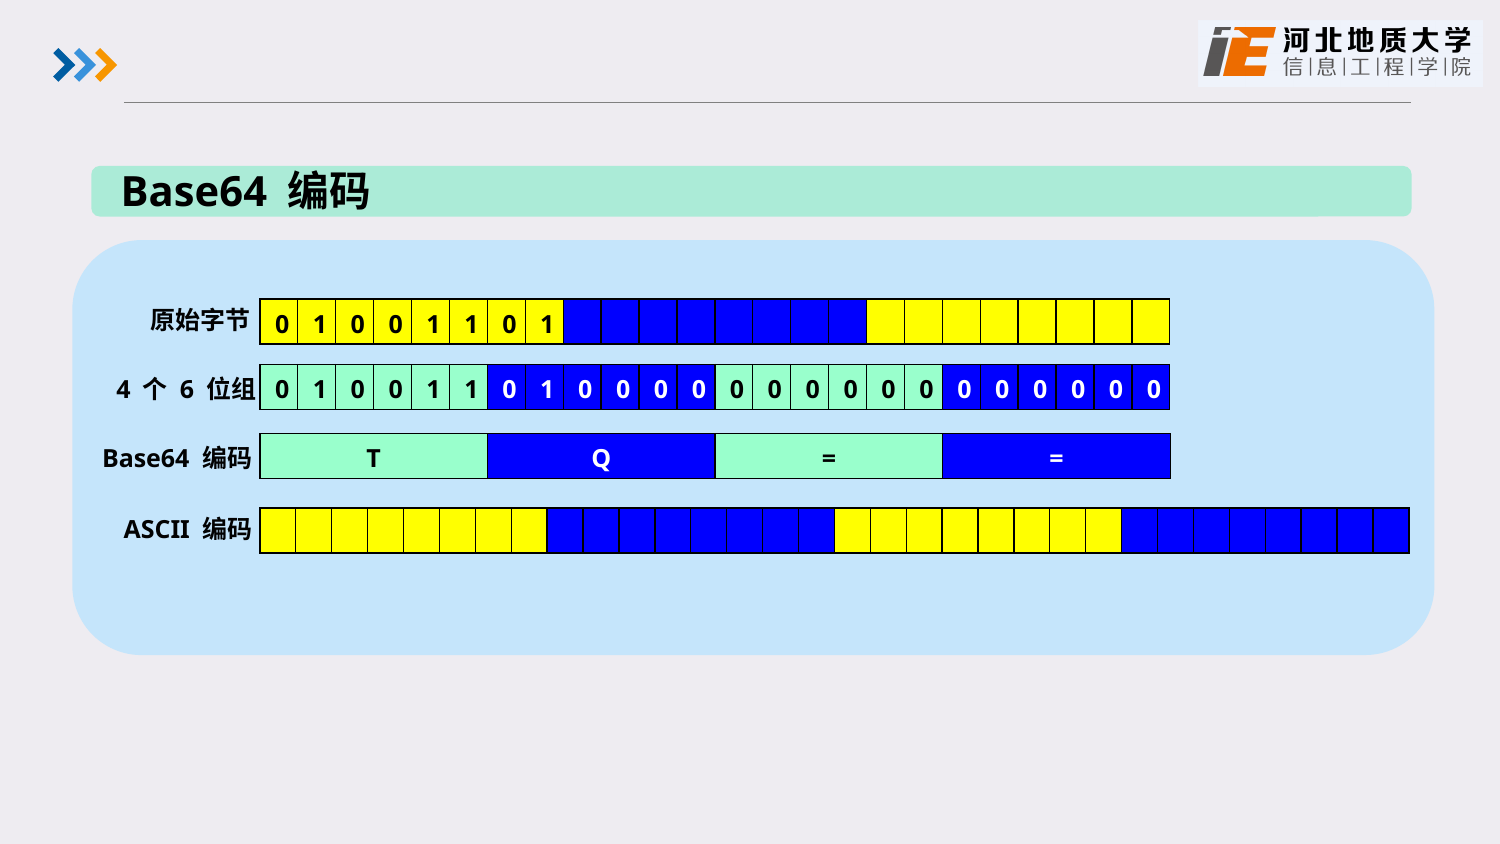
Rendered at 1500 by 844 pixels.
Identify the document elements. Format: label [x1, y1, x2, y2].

table_header [1158, 509, 1193, 552]
text_box [70, 237, 1437, 658]
table_header [716, 365, 752, 409]
table_header [488, 434, 714, 478]
table_header [1302, 509, 1336, 552]
table_header [905, 300, 942, 343]
table_header [602, 300, 638, 343]
table_header [564, 365, 600, 409]
table_header [526, 300, 563, 343]
table_header [564, 300, 600, 343]
table_header [867, 365, 904, 409]
table_header [450, 365, 487, 409]
table_header [488, 300, 525, 343]
table_header [943, 434, 1170, 478]
table_header [261, 300, 297, 343]
table_header [943, 300, 980, 343]
table_header [440, 509, 475, 552]
table_header [261, 434, 487, 478]
table_header [298, 365, 335, 409]
table_header [1015, 509, 1049, 552]
table_header [981, 365, 1017, 409]
table_header [981, 300, 1017, 343]
table_header [368, 509, 403, 552]
table_header [979, 509, 1013, 552]
table_header [1057, 365, 1093, 409]
table_header [1133, 300, 1169, 343]
table_header [905, 365, 942, 409]
table_header [512, 509, 546, 552]
table_header [336, 365, 373, 409]
table_header [261, 509, 295, 552]
table_header [476, 509, 511, 552]
table_header [1133, 365, 1169, 409]
table_header [791, 365, 828, 409]
table_header [548, 509, 582, 552]
table_header [584, 509, 618, 552]
table_header [829, 300, 866, 343]
table_header [943, 509, 977, 552]
table_header [620, 509, 654, 552]
table_header [907, 509, 941, 552]
table_header [404, 509, 439, 552]
table_header [1230, 509, 1265, 552]
table_header [656, 509, 690, 552]
table_header [678, 300, 714, 343]
table_header [1019, 365, 1055, 409]
table_header [374, 300, 411, 343]
picture [1198, 20, 1483, 87]
table_header [602, 365, 638, 409]
table_header [829, 365, 866, 409]
table_header [261, 365, 297, 409]
table_header [835, 509, 870, 552]
table_header [1374, 509, 1408, 552]
table_header [691, 509, 726, 552]
table_header [296, 509, 331, 552]
table_header [1266, 509, 1300, 552]
table_header [336, 300, 373, 343]
table_header [1019, 300, 1055, 343]
table_header [640, 300, 676, 343]
table_header [1050, 509, 1085, 552]
table_header [1122, 509, 1157, 552]
table_header [298, 300, 335, 343]
table_header [488, 365, 525, 409]
table_header [678, 365, 714, 409]
text_box [91, 157, 1412, 223]
table_header [799, 509, 834, 552]
table_header [943, 365, 980, 409]
table_header [716, 434, 942, 478]
table_header [332, 509, 367, 552]
table_header [526, 365, 563, 409]
table_header [791, 300, 828, 343]
table_header [412, 365, 449, 409]
table_header [763, 509, 798, 552]
table_header [1095, 300, 1131, 343]
table_header [1194, 509, 1229, 552]
table_header [727, 509, 762, 552]
table_header [753, 365, 790, 409]
table_header [1086, 509, 1121, 552]
table_header [753, 300, 790, 343]
table_header [871, 509, 906, 552]
table_header [867, 300, 904, 343]
table_header [716, 300, 752, 343]
table_header [374, 365, 411, 409]
table_header [640, 365, 676, 409]
table_header [1095, 365, 1131, 409]
table_header [412, 300, 449, 343]
table_header [1057, 300, 1093, 343]
table_header [1338, 509, 1372, 552]
table_header [450, 300, 487, 343]
